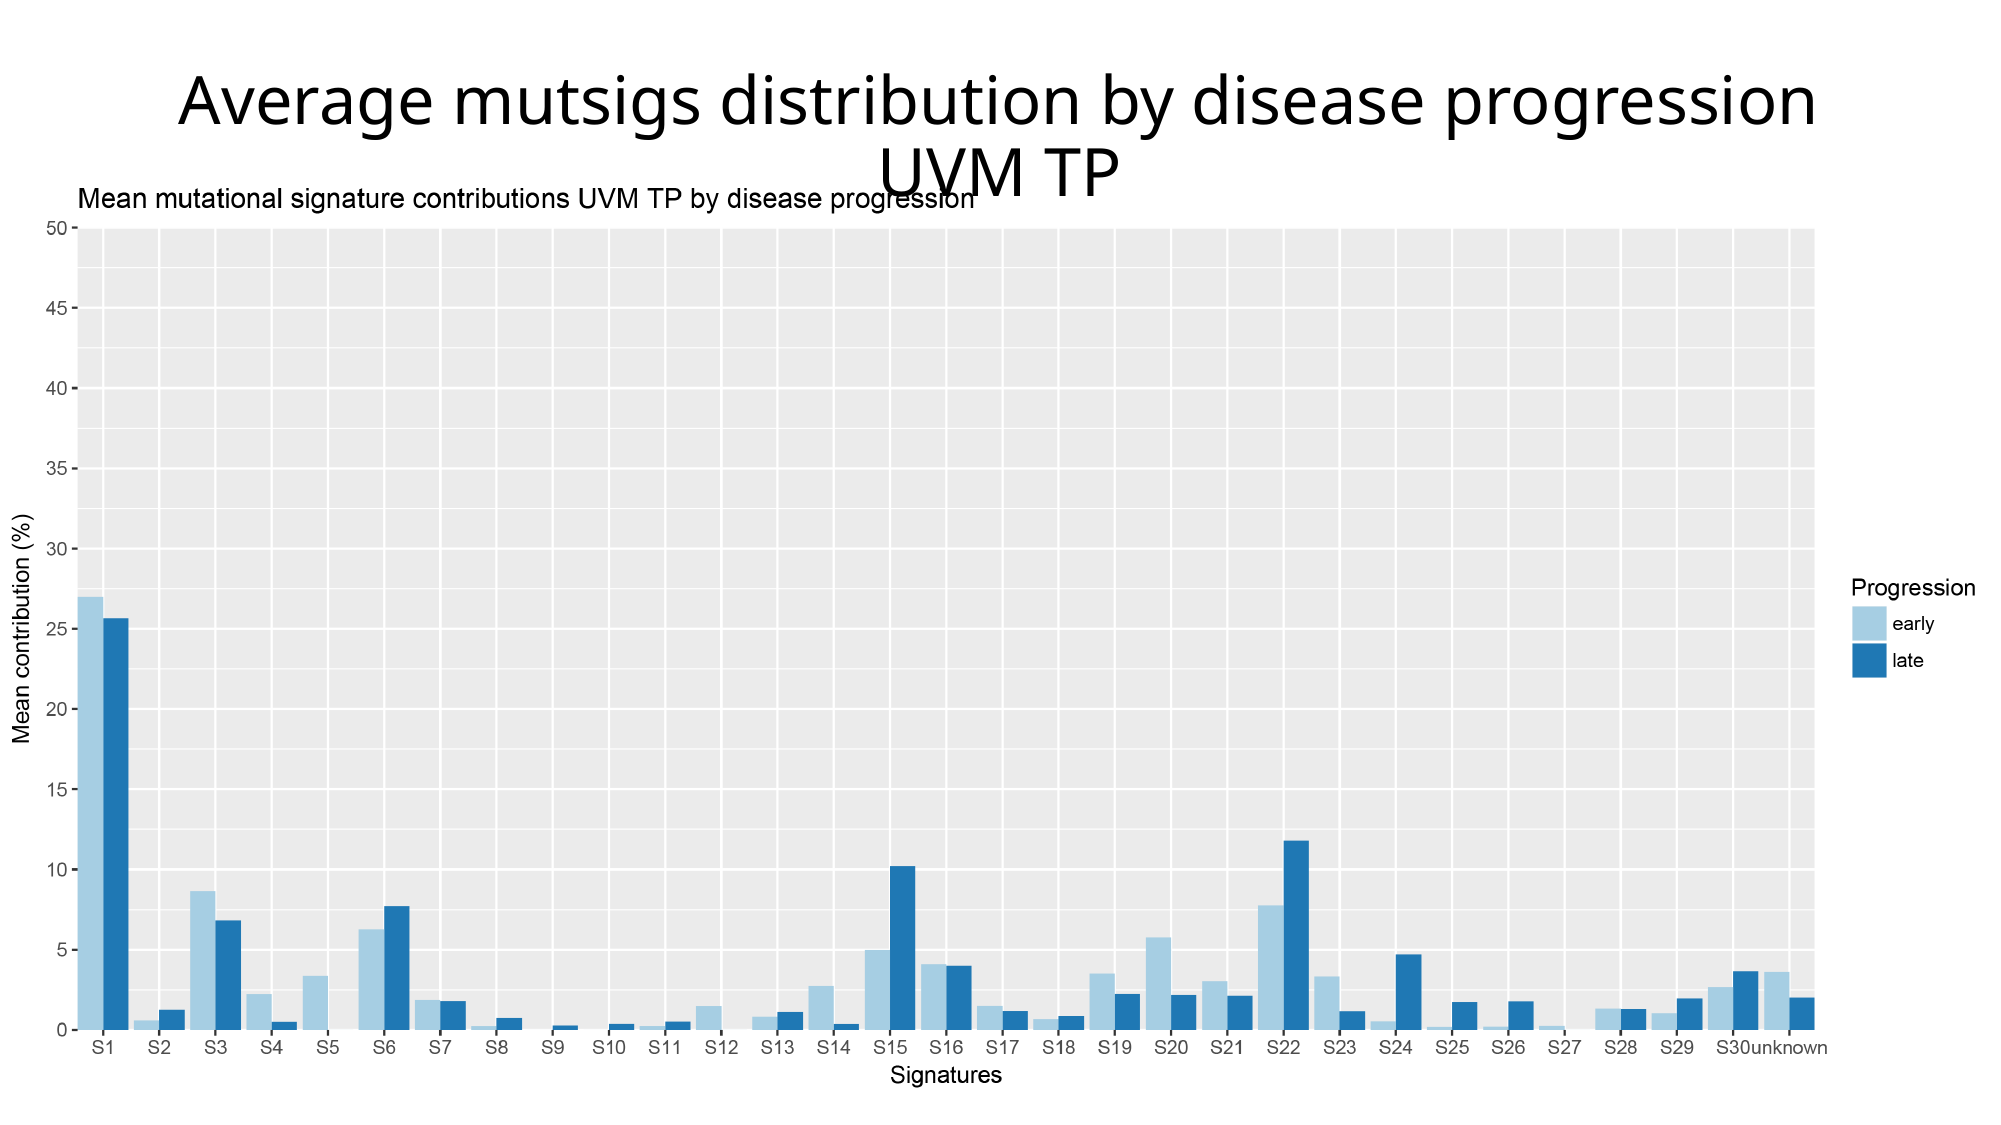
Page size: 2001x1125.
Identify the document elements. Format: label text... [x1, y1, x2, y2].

picture [0, 176, 2000, 1100]
text_box Average mutsigs distribution by disease progression UVM TP [137, 59, 1863, 176]
